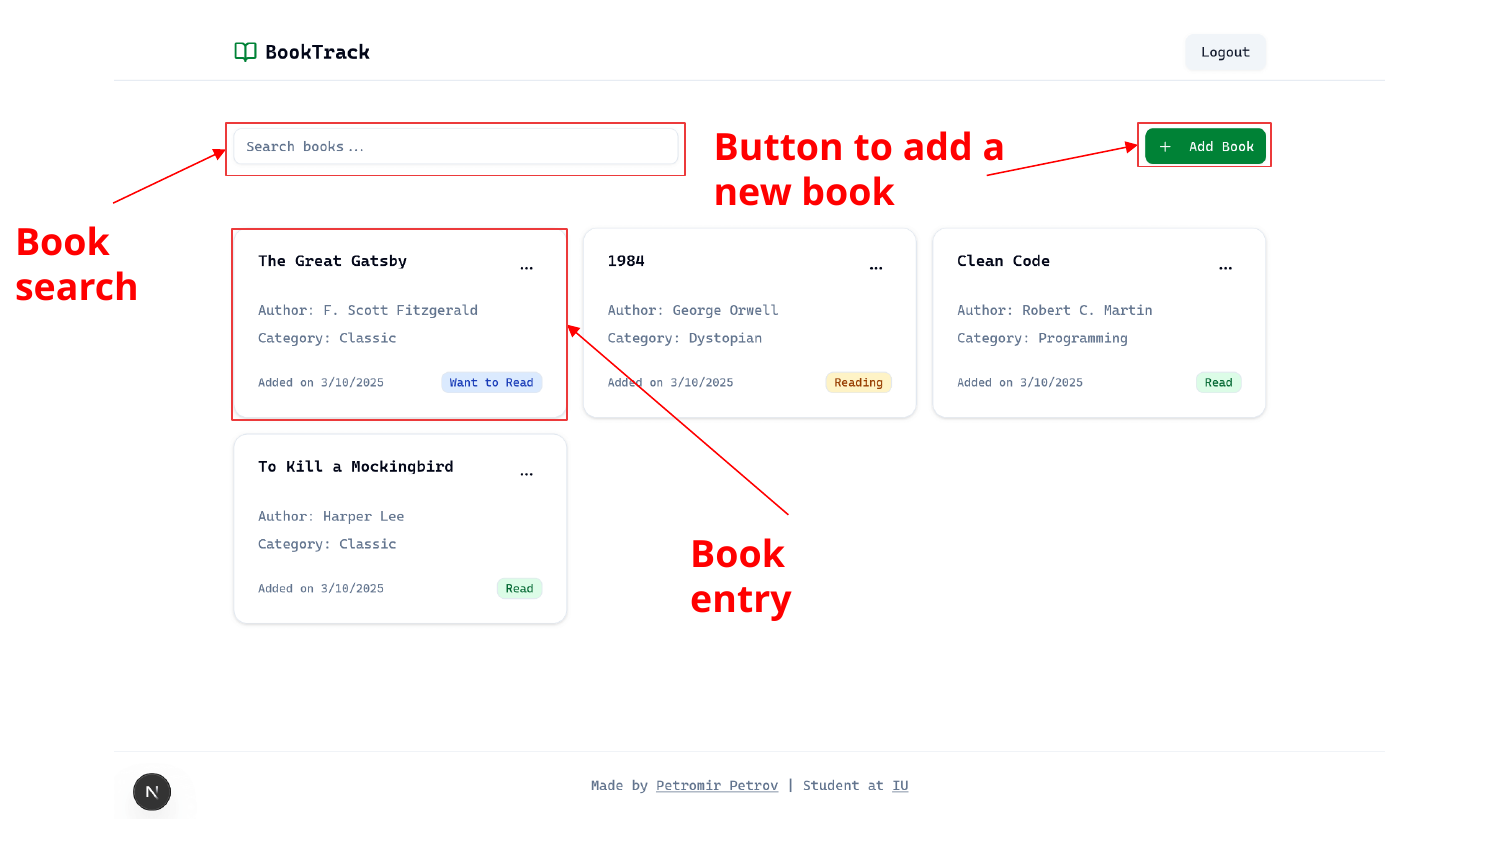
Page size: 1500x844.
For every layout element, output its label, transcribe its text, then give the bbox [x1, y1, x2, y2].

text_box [986, 144, 1139, 176]
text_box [566, 324, 789, 516]
picture [114, 24, 1386, 819]
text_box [112, 149, 227, 204]
text_box Book search [0, 203, 109, 324]
